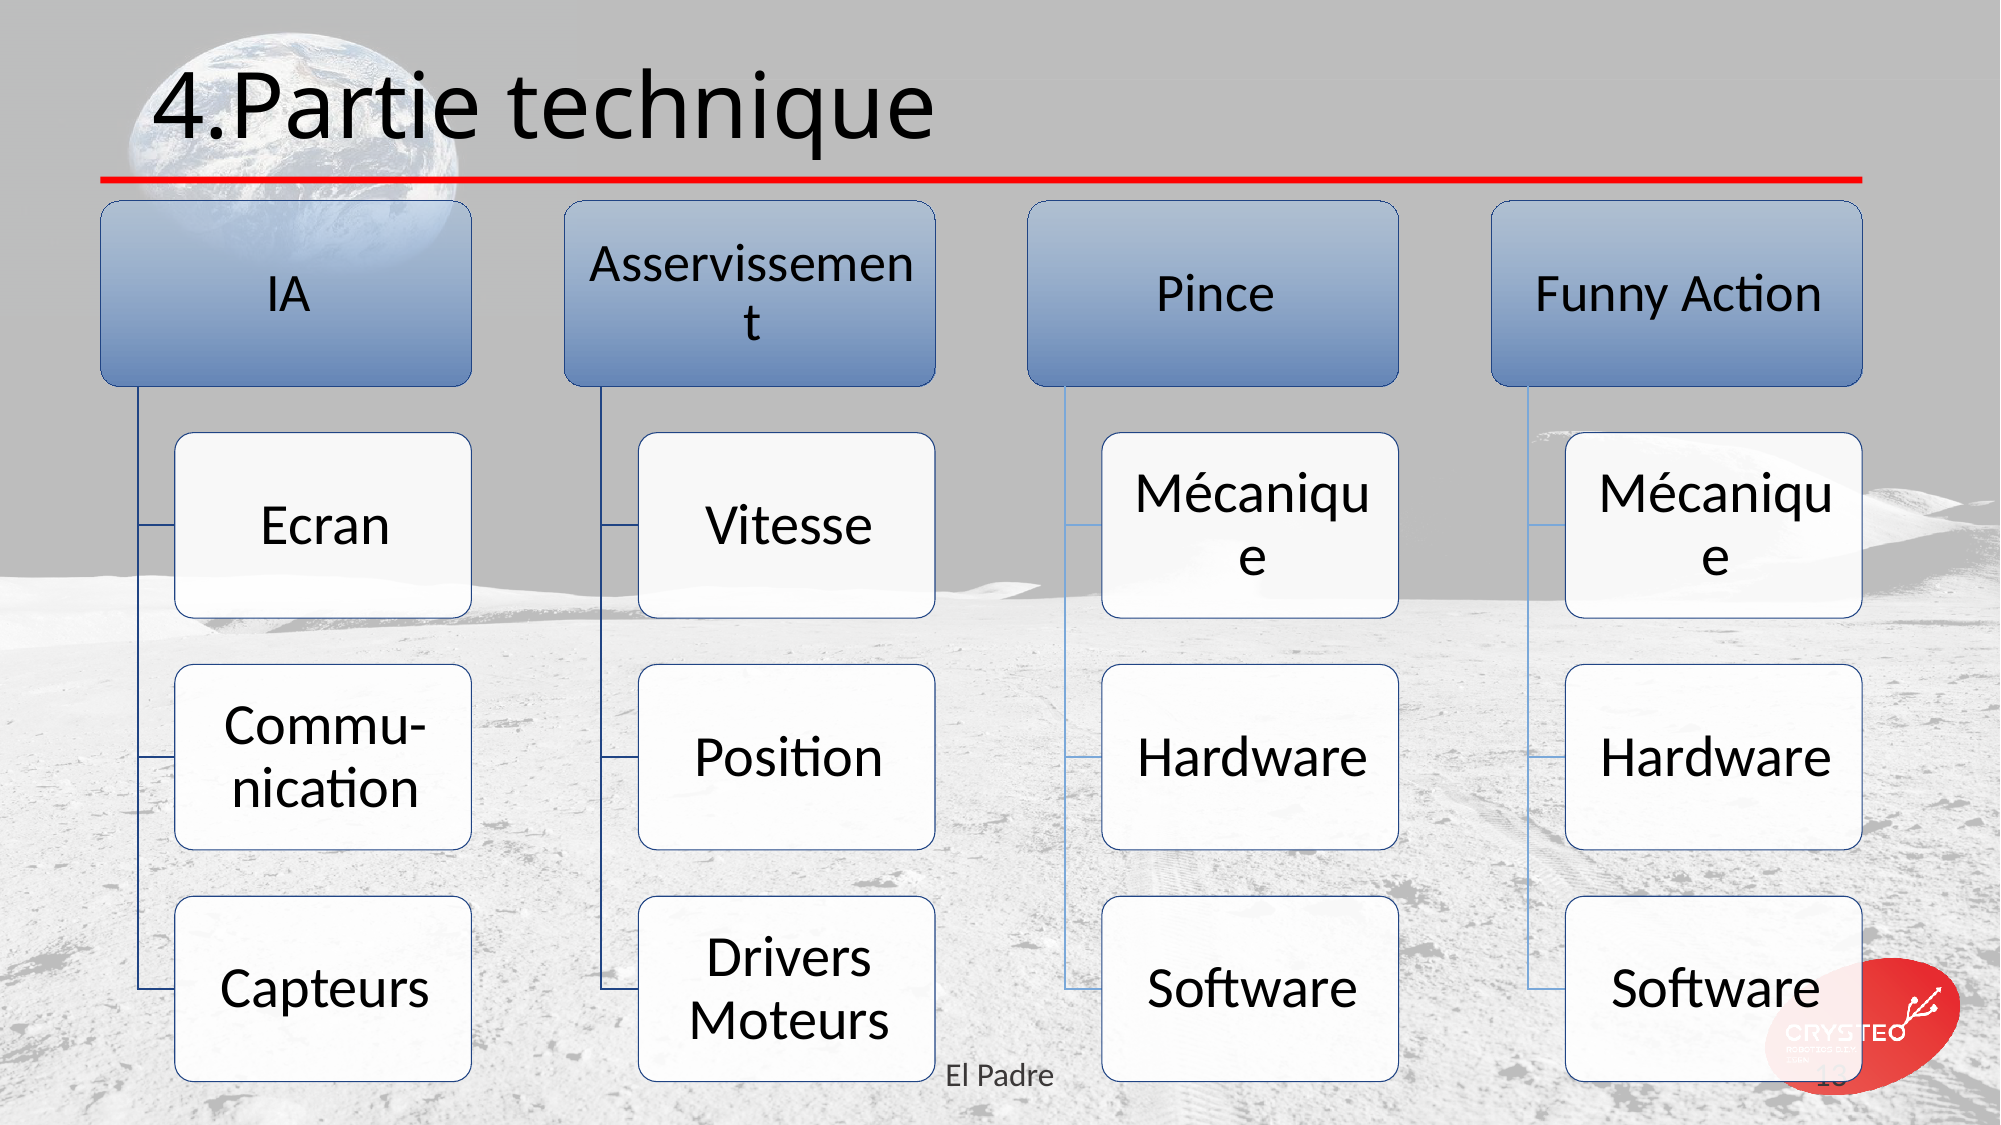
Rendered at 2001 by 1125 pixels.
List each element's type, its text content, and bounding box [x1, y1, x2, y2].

picture [1863, 958, 1960, 1095]
text_box 4.Partie technique [137, 0, 1863, 179]
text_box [100, 179, 1863, 1103]
